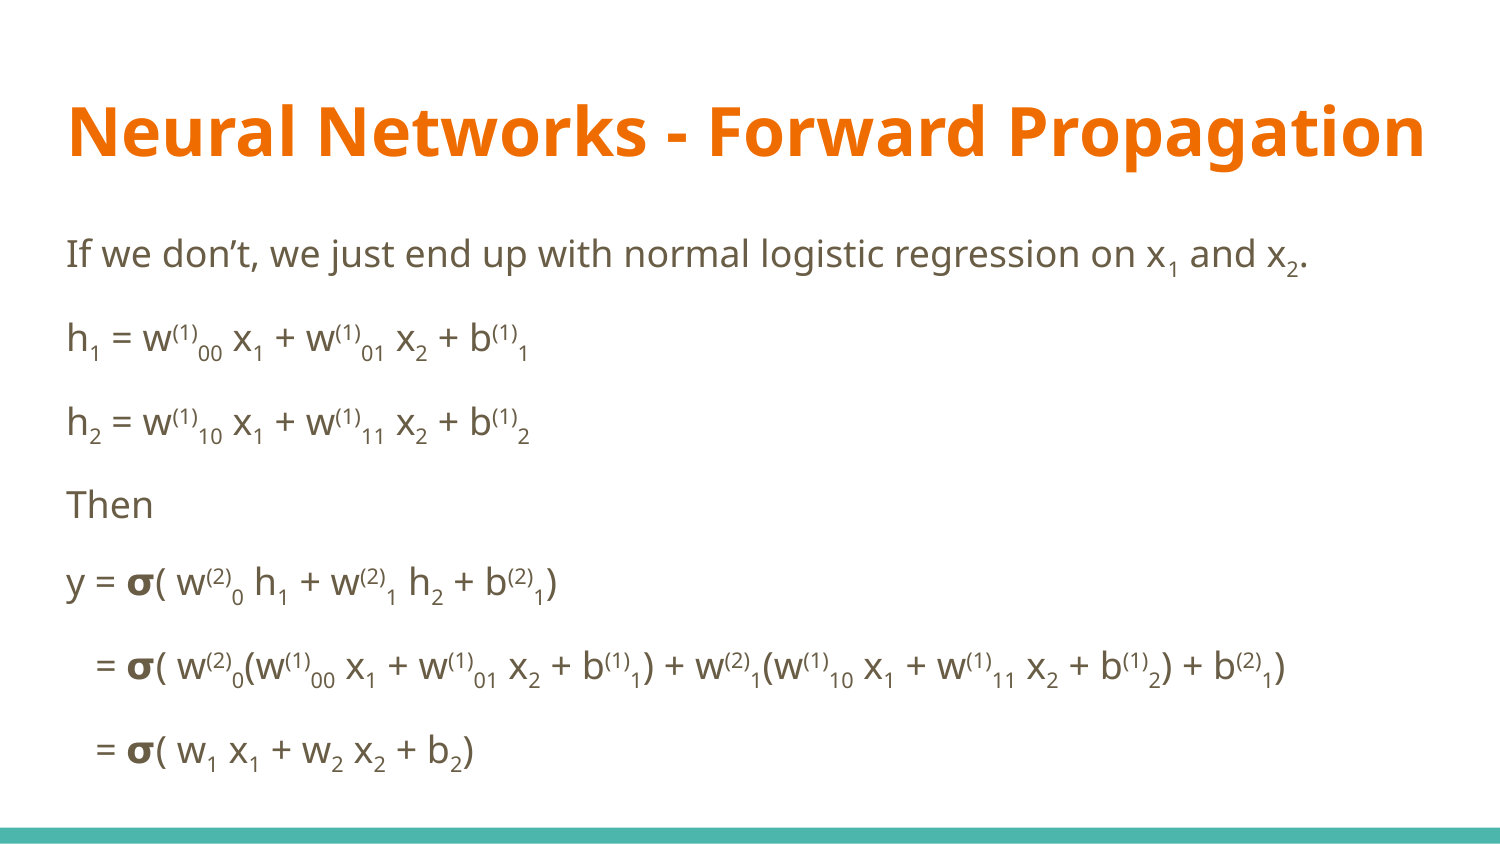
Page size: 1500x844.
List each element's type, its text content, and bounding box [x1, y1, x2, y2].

title Neural Networks - Forward Propagation [51, 72, 1449, 189]
list If we don’t, we just end up with normal logistic regression on x1 and x2. h1 = w(1)00 x1 + w(1)01 x2 + b(1)1 h2 = w(1)10 x1 + w(1)11 x2 + b(1)2 Then y = 𝞂( w(2)0 h1 + w(2)1 h2 + b(2)1) = 𝞂( w(2)0(w(1)00 x1 + w(1)01 x2 + b(1)1) + w(2)1(w(1)10 x1 + w(1)11 x2 + b(1)2) + b(2)1) = 𝞂( w1 x1 + w2 x2 + b2) [51, 207, 1449, 797]
